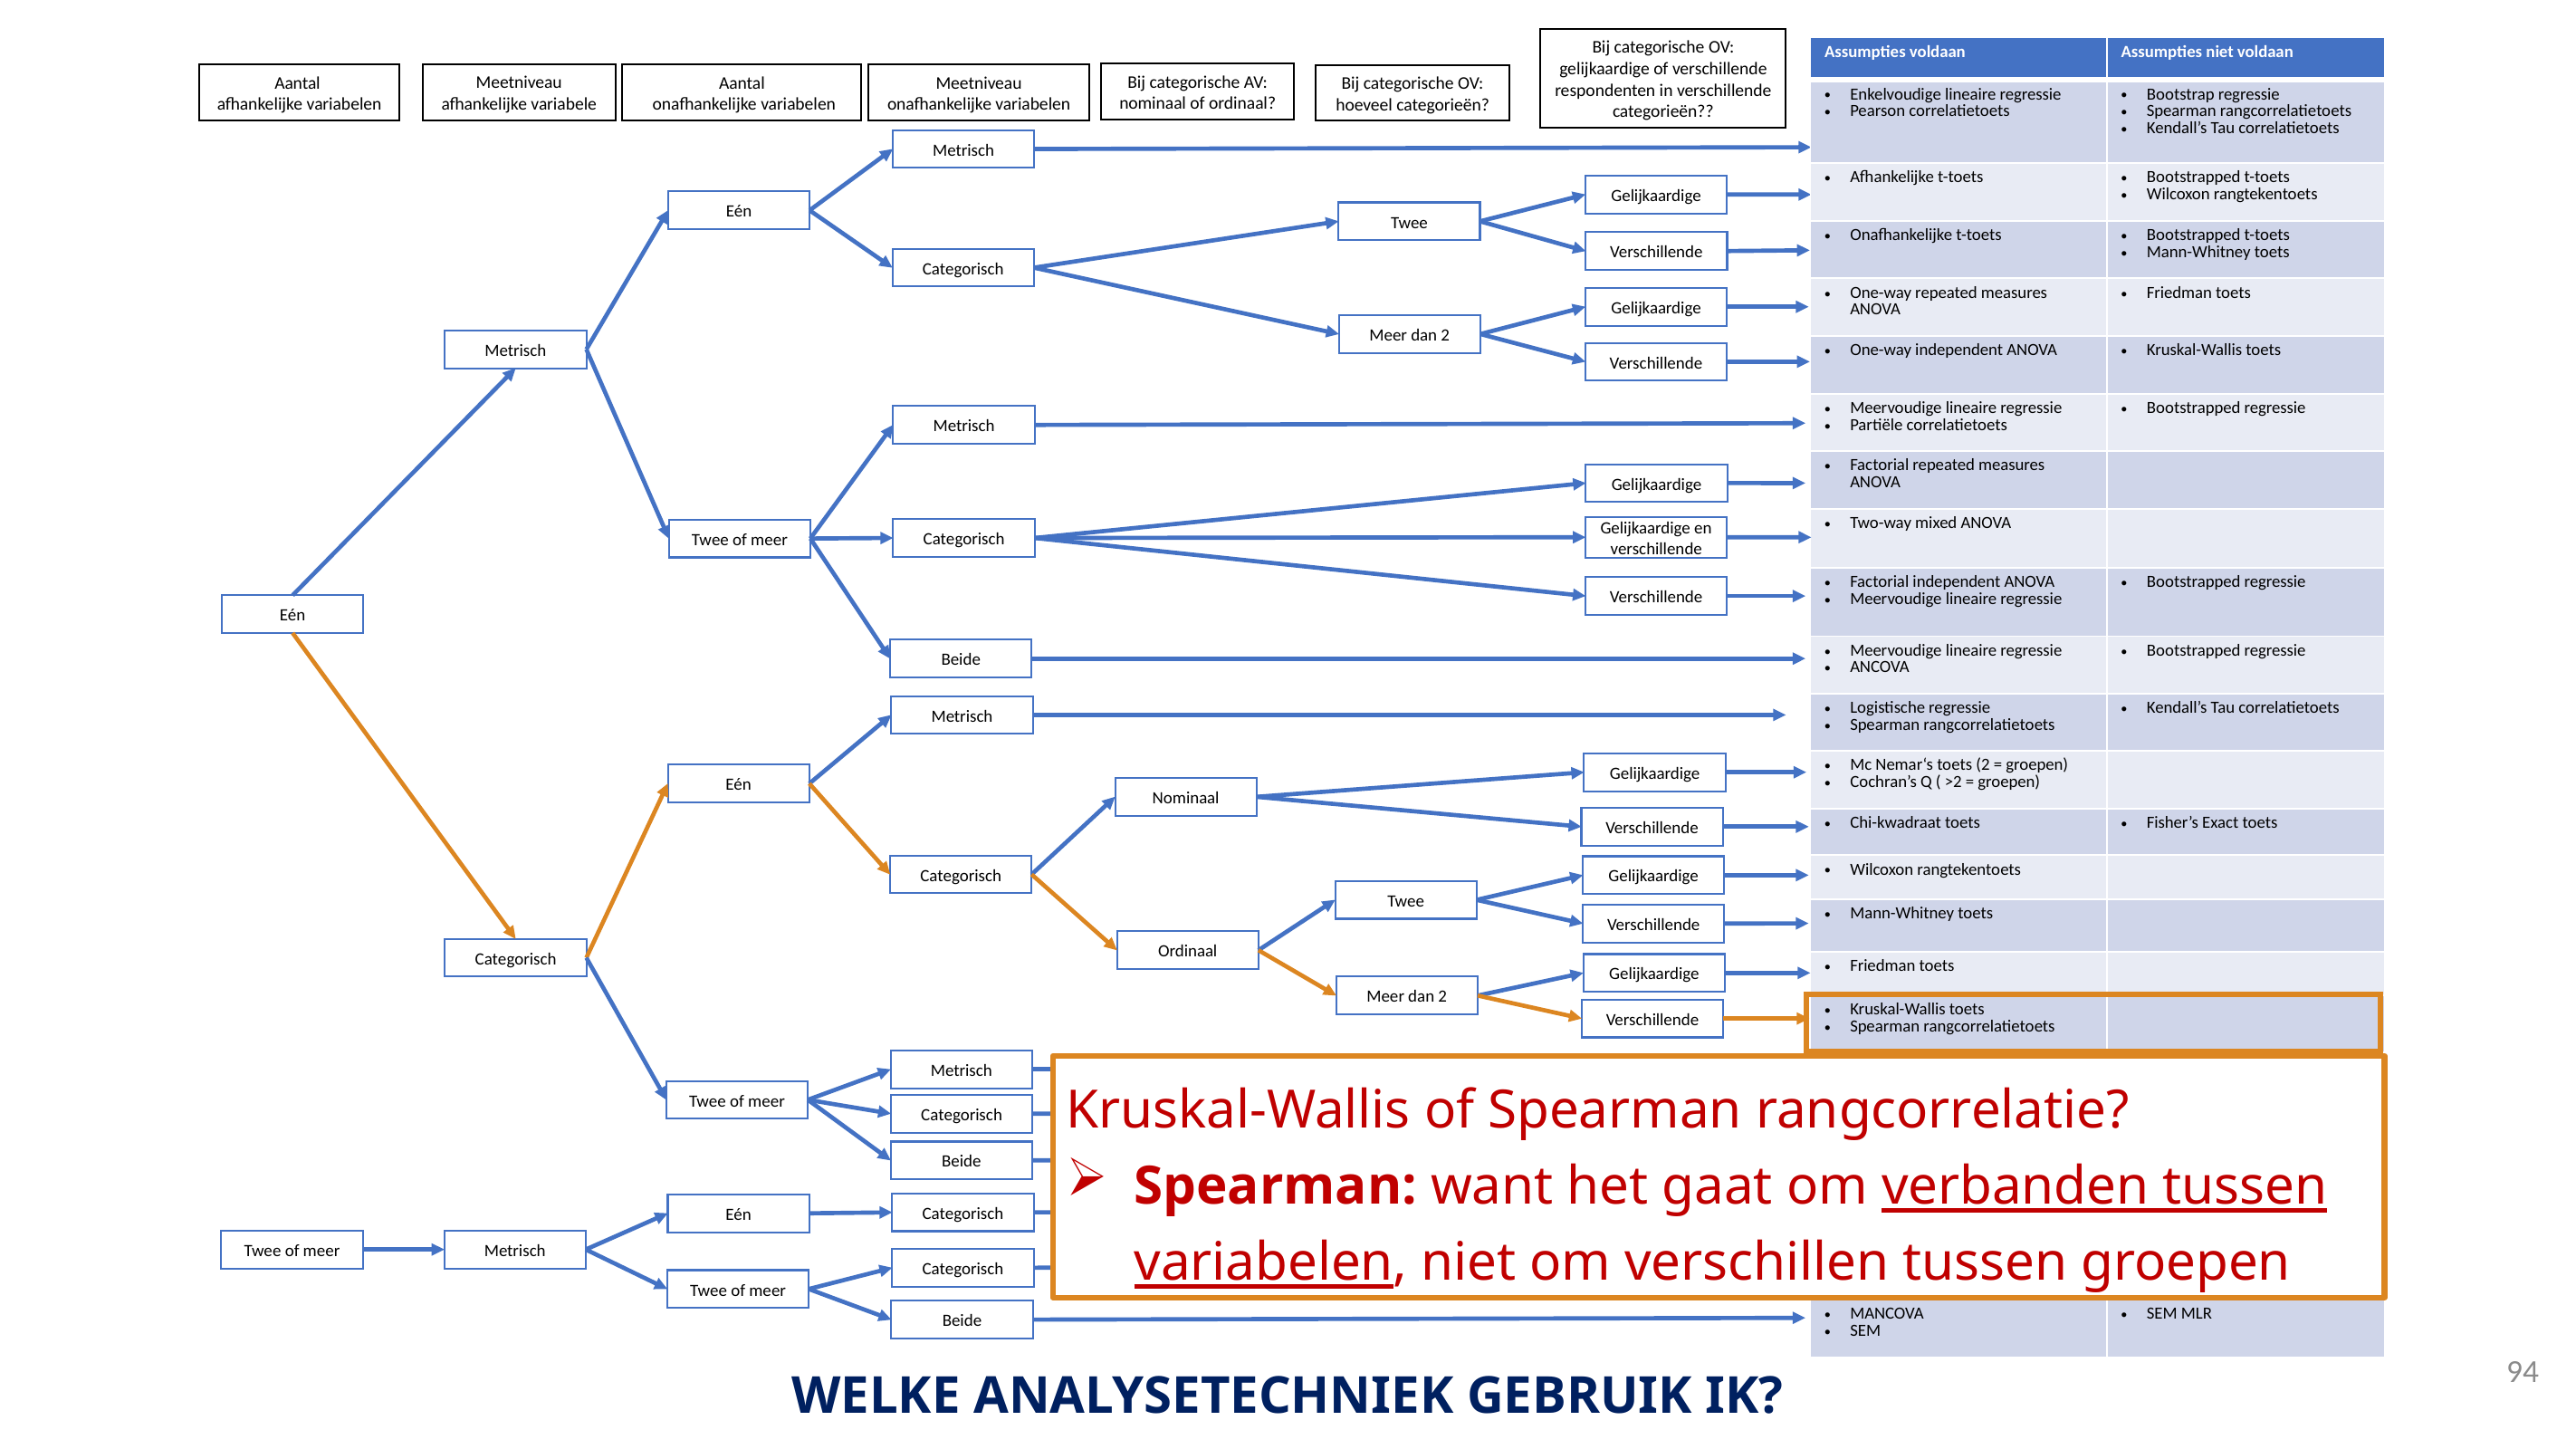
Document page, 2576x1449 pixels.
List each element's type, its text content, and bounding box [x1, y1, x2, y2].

text_box Twee [1337, 201, 1480, 241]
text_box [1033, 267, 1339, 334]
text_box Aantal afhankelijke variabelen [198, 63, 400, 121]
table_cell Bootstrapped t-toets Mann-Whitney toets [2108, 222, 2384, 277]
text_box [808, 1099, 891, 1161]
text_box Meer dan 2 [1338, 314, 1480, 354]
text_box Gelijkaardige [1585, 175, 1728, 215]
table_cell Mann-Whitney toets [1811, 900, 2106, 951]
table_cell SEM MLR [2108, 1300, 2384, 1357]
table_cell [2108, 452, 2384, 508]
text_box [809, 783, 891, 875]
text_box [292, 368, 516, 596]
text_box Metrisch [892, 405, 1036, 445]
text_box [1256, 772, 1585, 797]
text_box Metrisch [890, 1050, 1033, 1089]
table_cell Onafhankelijke t-toets [1811, 222, 2106, 277]
table_cell Kruskal-Wallis toets [2108, 337, 2384, 393]
text_box Twee of meer [668, 519, 809, 559]
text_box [1031, 874, 1117, 951]
table_cell MANCOVA SEM [1811, 1300, 2106, 1357]
text_box Bij categorische OV: gelijkaardige of verschillende respondenten in verschillende categorieën?? [1539, 28, 1786, 129]
text_box Verschillende [1585, 342, 1728, 381]
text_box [809, 149, 894, 211]
table_cell Mc Nemar‘s toets (2 = groepen) Cochran’s Q ( >2 = groepen) [1811, 752, 2106, 808]
table_cell [2108, 900, 2384, 951]
text_box Eén [221, 594, 364, 634]
text_box Meetniveau afhankelijke variabele [422, 63, 617, 121]
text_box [1258, 950, 1336, 996]
text_box Metrisch [890, 696, 1034, 734]
text_box Meer dan 2 [1336, 975, 1478, 1015]
text_box Categorisch [444, 938, 586, 977]
table_cell Chi-kwadraat toets [1811, 810, 2106, 854]
table_cell Bootstrapped t-toets Wilcoxon rangtekentoets [2108, 164, 2384, 220]
table_cell Kendall’s Tau correlatietoets [2108, 695, 2384, 750]
text_box Beide [890, 1140, 1033, 1180]
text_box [809, 715, 892, 784]
table_cell Logistische regressie Spearman rangcorrelatietoets [1811, 695, 2106, 750]
text_box Metrisch [892, 130, 1035, 168]
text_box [586, 957, 666, 1100]
table_cell [2108, 856, 2384, 898]
text_box Twee of meer [666, 1269, 809, 1309]
text_box Kruskal-Wallis of Spearman rangcorrelatie? Spearman: want het gaat om verbanden tussen variabelen, niet om verschillen tussen groepen [1052, 1056, 2385, 1298]
text_box Verschillende [1581, 999, 1724, 1039]
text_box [809, 538, 891, 659]
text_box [1478, 973, 1584, 996]
text_box Ordinaal [1116, 930, 1258, 970]
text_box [809, 210, 893, 268]
table_cell Bootstrapped regressie [2108, 569, 2384, 636]
text_box Aantal onafhankelijke variabelen [621, 63, 862, 121]
table_cell Friedman toets [1811, 953, 2106, 993]
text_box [1476, 875, 1584, 899]
text_box Meetniveau onafhankelijke variabelen [867, 63, 1090, 121]
text_box Beide [889, 638, 1032, 678]
text_box Twee [1335, 880, 1476, 920]
table_cell Meervoudige lineaire regressie Partiële correlatietoets [1811, 395, 2106, 450]
table_cell Wilcoxon rangtekentoets [1811, 856, 2106, 898]
table_cell One-way repeated measures ANOVA [1811, 279, 2106, 335]
text_box Categorisch [889, 855, 1031, 894]
text_box Gelijkaardige en verschillende [1586, 516, 1728, 559]
text_box Bij categorische AV: nominaal of ordinaal? [1100, 62, 1295, 120]
text_box Verschillende [1585, 576, 1728, 616]
table_cell Meervoudige lineaire regressie ANCOVA [1811, 637, 2106, 693]
text_box Gelijkaardige [1582, 855, 1725, 895]
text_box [1480, 194, 1585, 221]
text_box Twee of meer [220, 1230, 364, 1270]
text_box Gelijkaardige [1585, 464, 1729, 503]
table_cell Bootstrap regressie Spearman rangcorrelatietoets Kendall’s Tau correlatietoets [2108, 82, 2384, 162]
table_cell [2108, 510, 2384, 567]
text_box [1480, 306, 1585, 333]
table_cell [2108, 953, 2384, 994]
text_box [809, 1267, 893, 1290]
title Welke analysetechniek gebruik ik? [394, 1340, 2181, 1449]
text_box Categorisch [891, 1094, 1033, 1134]
table_cell [2108, 752, 2384, 808]
text_box Nominaal [1115, 777, 1256, 817]
text_box Metrisch [444, 330, 586, 369]
text_box Categorisch [892, 248, 1033, 287]
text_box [585, 1213, 668, 1250]
table_cell Bootstrapped regressie [2108, 637, 2384, 693]
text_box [586, 349, 669, 539]
table_cell One-way independent ANOVA [1811, 337, 2106, 393]
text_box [292, 632, 516, 939]
text_box Eén [666, 1194, 810, 1233]
table_cell Afhankelijke t-toets [1811, 164, 2106, 220]
text_box Categorisch [892, 518, 1034, 558]
table_header Assumpties niet voldaan [2108, 38, 2384, 77]
text_box Gelijkaardige [1585, 287, 1728, 327]
text_box Categorisch [891, 1193, 1035, 1233]
table_cell Fisher’s Exact toets [2108, 810, 2384, 854]
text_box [1476, 899, 1584, 924]
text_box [1031, 796, 1116, 874]
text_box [1478, 995, 1582, 1019]
table_cell Factorial repeated measures ANOVA [1811, 452, 2106, 508]
text_box Gelijkaardige [1583, 953, 1726, 993]
text_box Beide [890, 1300, 1034, 1339]
text_box Verschillende [1580, 807, 1724, 847]
table_cell Factorial independent ANOVA Meervoudige lineaire regressie [1811, 569, 2106, 636]
text_box Twee of meer [666, 1080, 808, 1119]
table_cell Friedman toets [2108, 279, 2384, 335]
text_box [1033, 221, 1339, 267]
text_box Eén [667, 190, 809, 230]
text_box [586, 783, 668, 958]
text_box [1258, 899, 1336, 950]
table_cell Bootstrapped regressie [2108, 395, 2384, 450]
text_box Verschillende [1582, 904, 1725, 944]
text_box Metrisch [444, 1230, 585, 1270]
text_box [1256, 796, 1582, 827]
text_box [586, 210, 668, 349]
text_box [1805, 993, 2381, 1052]
text_box Verschillende [1585, 231, 1729, 271]
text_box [1034, 539, 1586, 597]
text_box Eén [667, 763, 809, 803]
text_box Categorisch [891, 1248, 1035, 1288]
table_header Assumpties voldaan [1811, 38, 2106, 77]
table_cell Two-way mixed ANOVA [1811, 510, 2106, 567]
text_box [585, 1249, 667, 1290]
text_box 94 [2415, 1330, 2553, 1408]
text_box Bij categorische OV: hoeveel categorieën? [1315, 64, 1510, 121]
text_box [809, 1289, 892, 1320]
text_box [809, 425, 894, 537]
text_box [1480, 221, 1586, 252]
table_cell Enkelvoudige lineaire regressie Pearson correlatietoets [1811, 82, 2106, 162]
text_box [808, 1069, 891, 1099]
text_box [1480, 333, 1585, 362]
text_box Gelijkaardige [1583, 753, 1727, 792]
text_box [1034, 483, 1586, 537]
